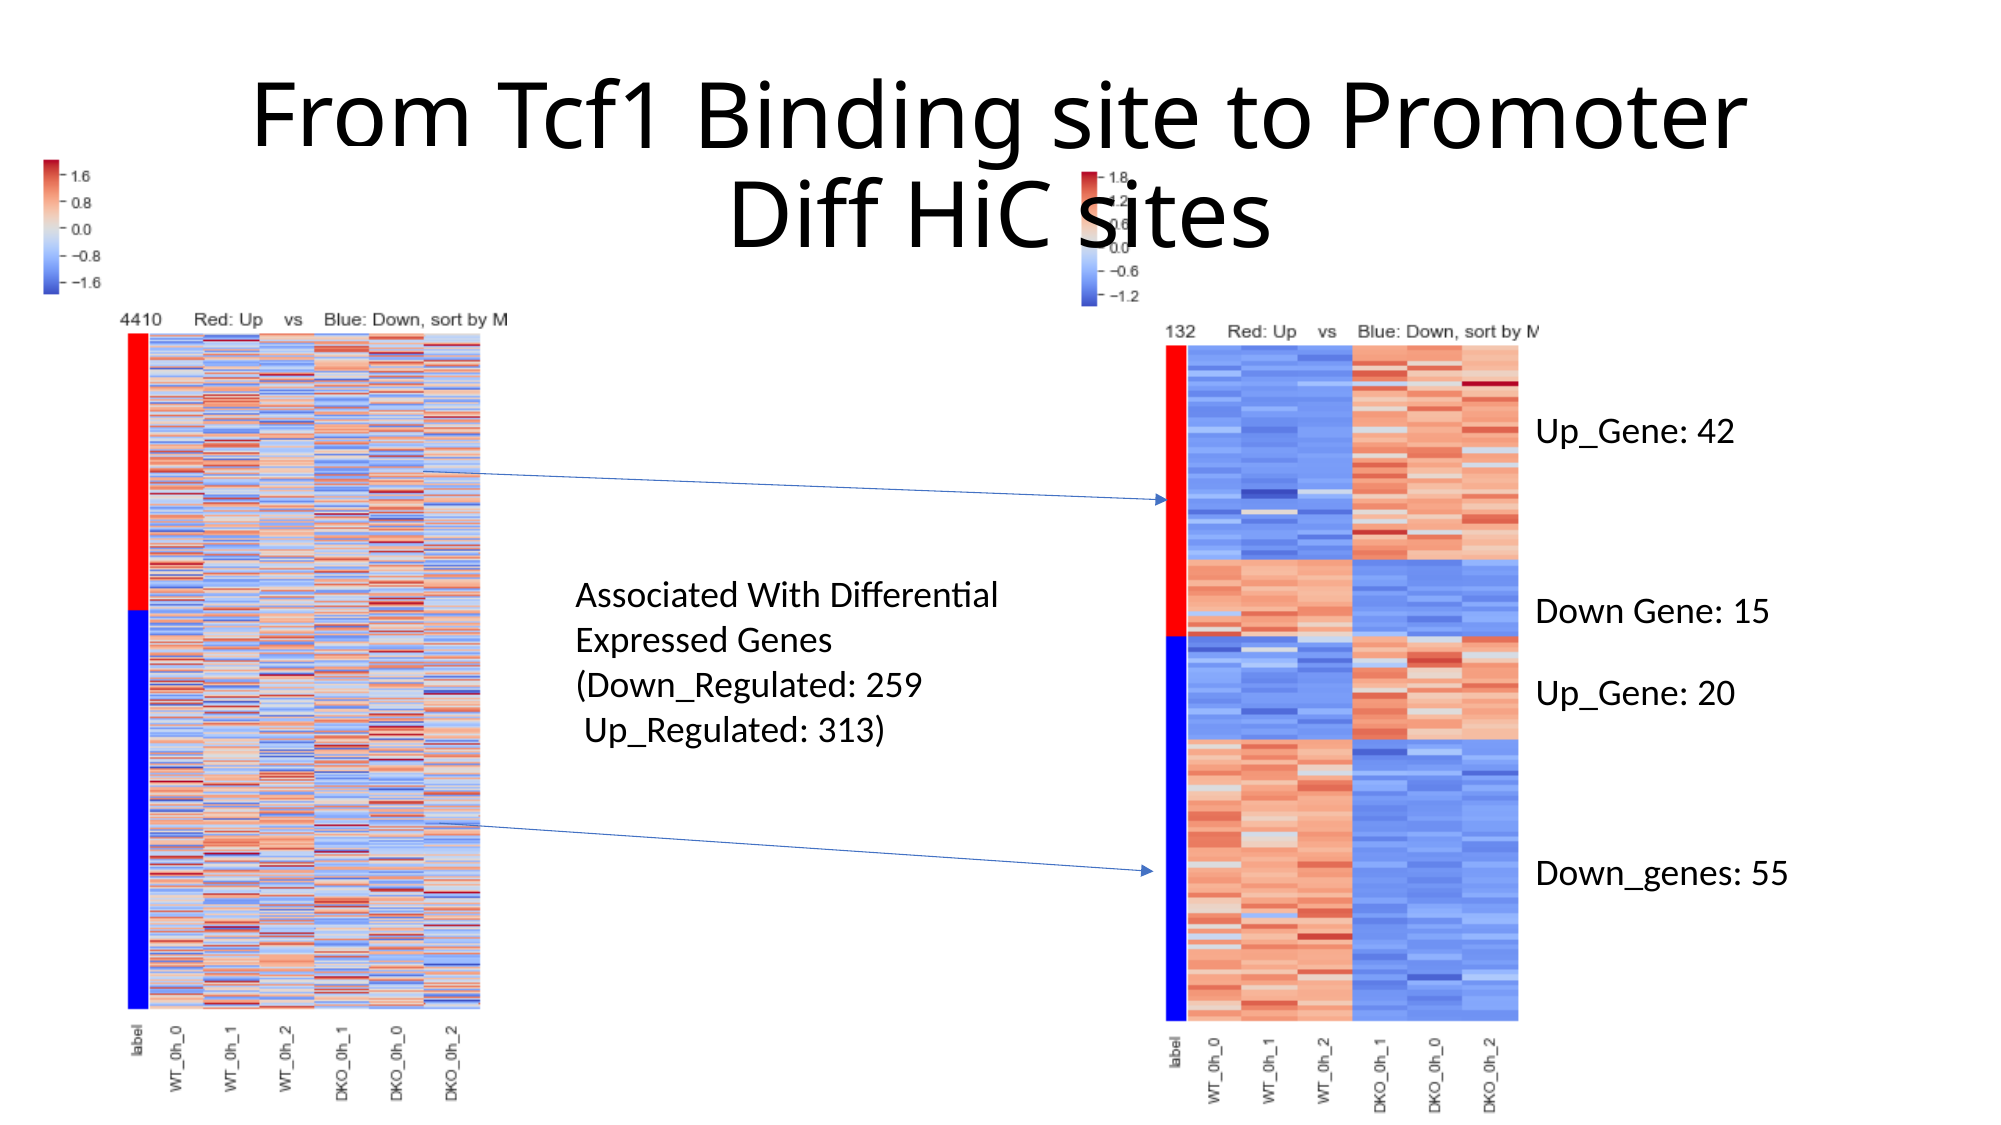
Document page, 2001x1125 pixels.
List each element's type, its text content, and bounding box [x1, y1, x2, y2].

title From Tcf1 Binding site to Promoter Diff HiC sites [137, 59, 1863, 278]
picture [14, 146, 507, 1111]
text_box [1052, 158, 1811, 1123]
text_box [423, 471, 1168, 500]
text_box Associated With Differential Expressed Genes (Down_Regulated: 259 Up_Regulated: 313) [560, 562, 1052, 758]
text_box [439, 823, 1154, 872]
